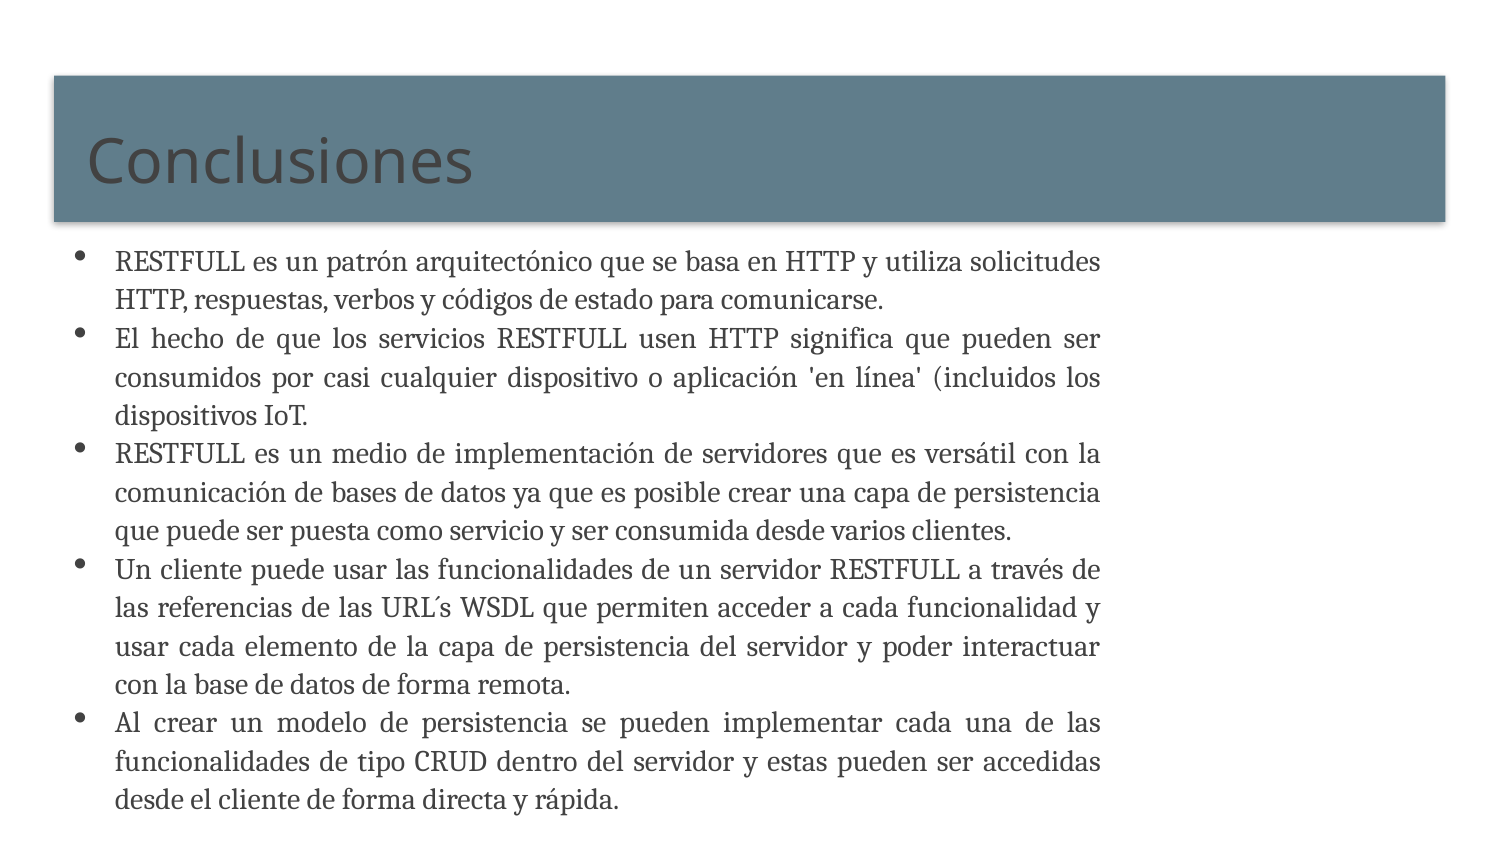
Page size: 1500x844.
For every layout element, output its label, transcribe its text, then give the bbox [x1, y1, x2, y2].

title Conclusiones [71, 86, 1429, 212]
list RESTFULL es un patrón arquitectónico que se basa en HTTP y utiliza solicitudes HTTP, respuestas, verbos y códigos de estado para comunicarse. El hecho de que los servicios RESTFULL usen HTTP significa que pueden ser consumidos por casi cualquier dispositivo o aplicación 'en línea' (incluidos los dispositivos IoT. RESTFULL es un medio de implementación de servidores que es versátil con la comunicación de bases de datos ya que es posible crear una capa de persistencia que puede ser puesta como servicio y ser consumida desde varios clientes. Un cliente puede usar las funcionalidades de un servidor RESTFULL a través de las referencias de las URL´s WSDL que permiten acceder a cada funcionalidad y usar cada elemento de la capa de persistencia del servidor y poder interactuar con la base de datos de forma remota. Al crear un modelo de persistencia se pueden implementar cada una de las funcionalidades de tipo CRUD dentro del servidor y estas pueden ser accedidas desde el cliente de forma directa y rápida. [60, 224, 1117, 844]
